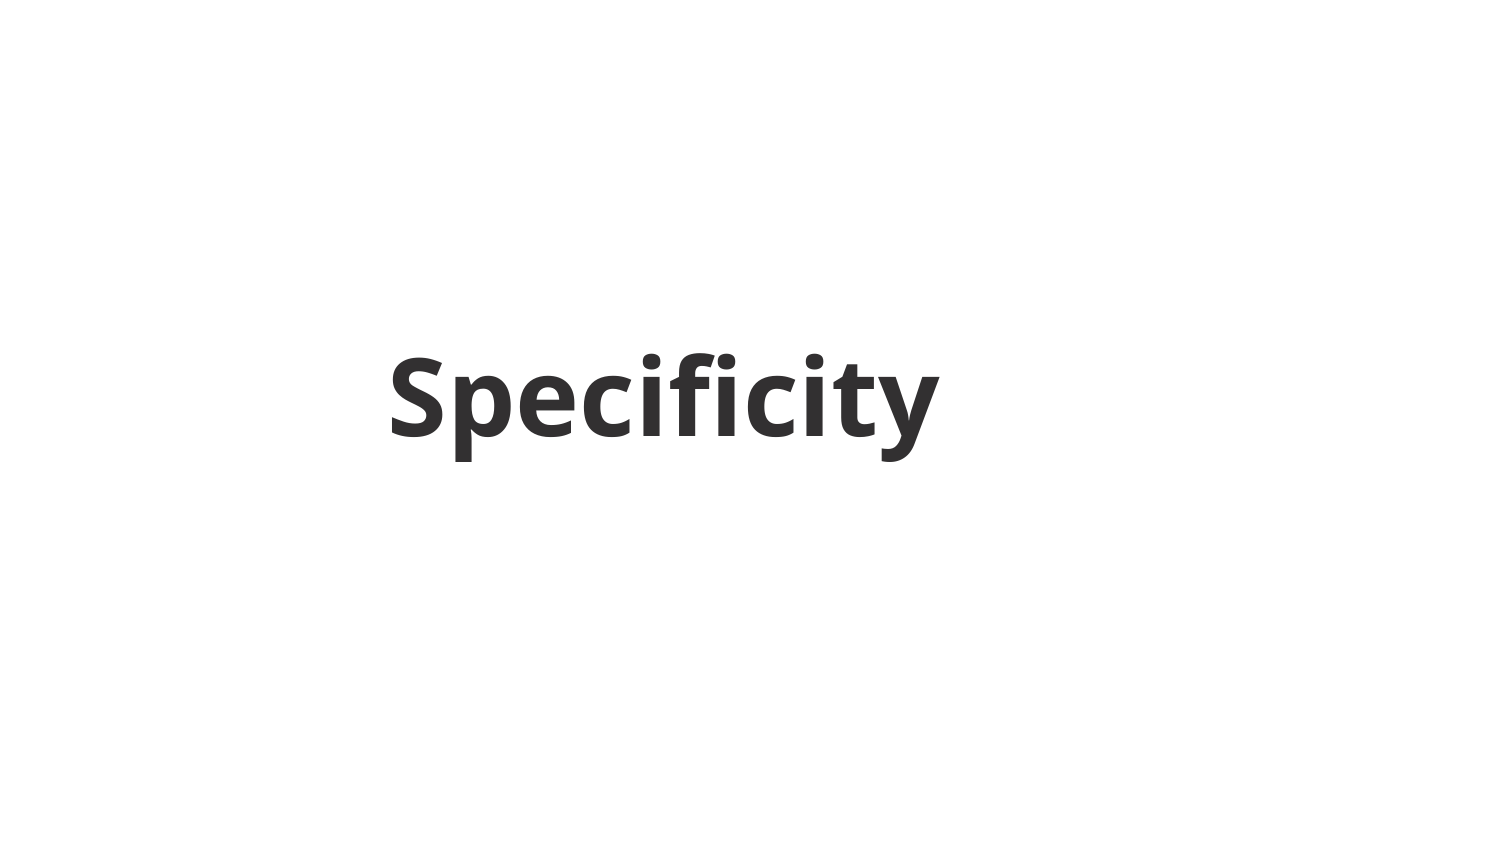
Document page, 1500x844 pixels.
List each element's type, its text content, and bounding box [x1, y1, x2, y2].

title Specificity [237, 327, 1500, 422]
